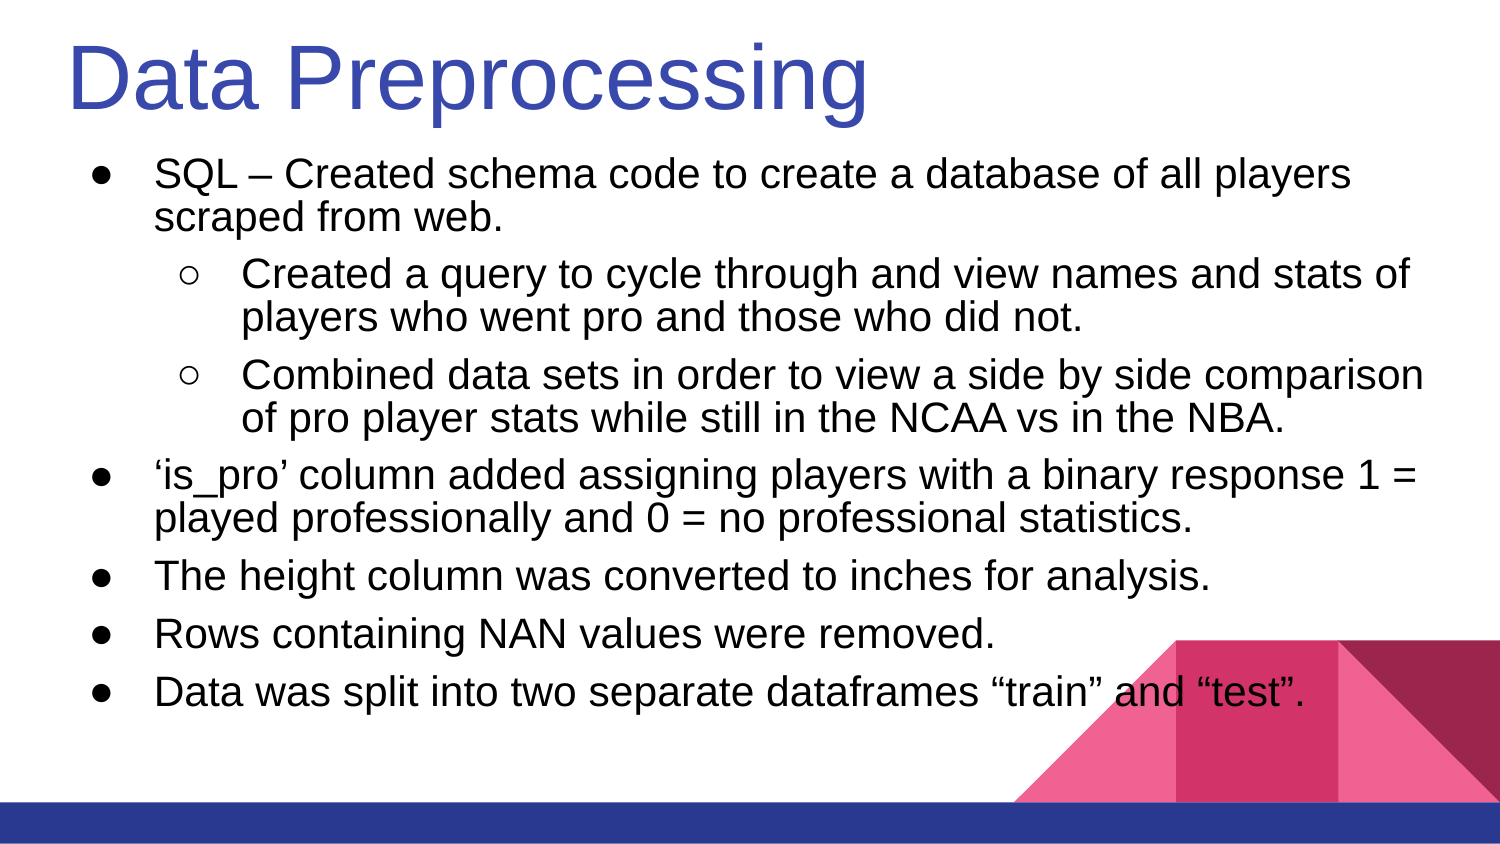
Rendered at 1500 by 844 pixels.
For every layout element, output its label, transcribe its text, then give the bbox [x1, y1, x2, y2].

title Data Preprocessing [51, 11, 1449, 139]
list SQL – Created schema code to create a database of all players scraped from web. Created a query to cycle through and view names and stats of players who went pro and those who did not. Combined data sets in order to view a side by side comparison of pro player stats while still in the NCAA vs in the NBA. ‘is_pro’ column added assigning players with a binary response 1 = played professionally and 0 = no professional statistics. The height column was converted to inches for analysis. Rows containing NAN values were removed. Data was split into two separate dataframes “train” and “test”. [51, 139, 1449, 750]
